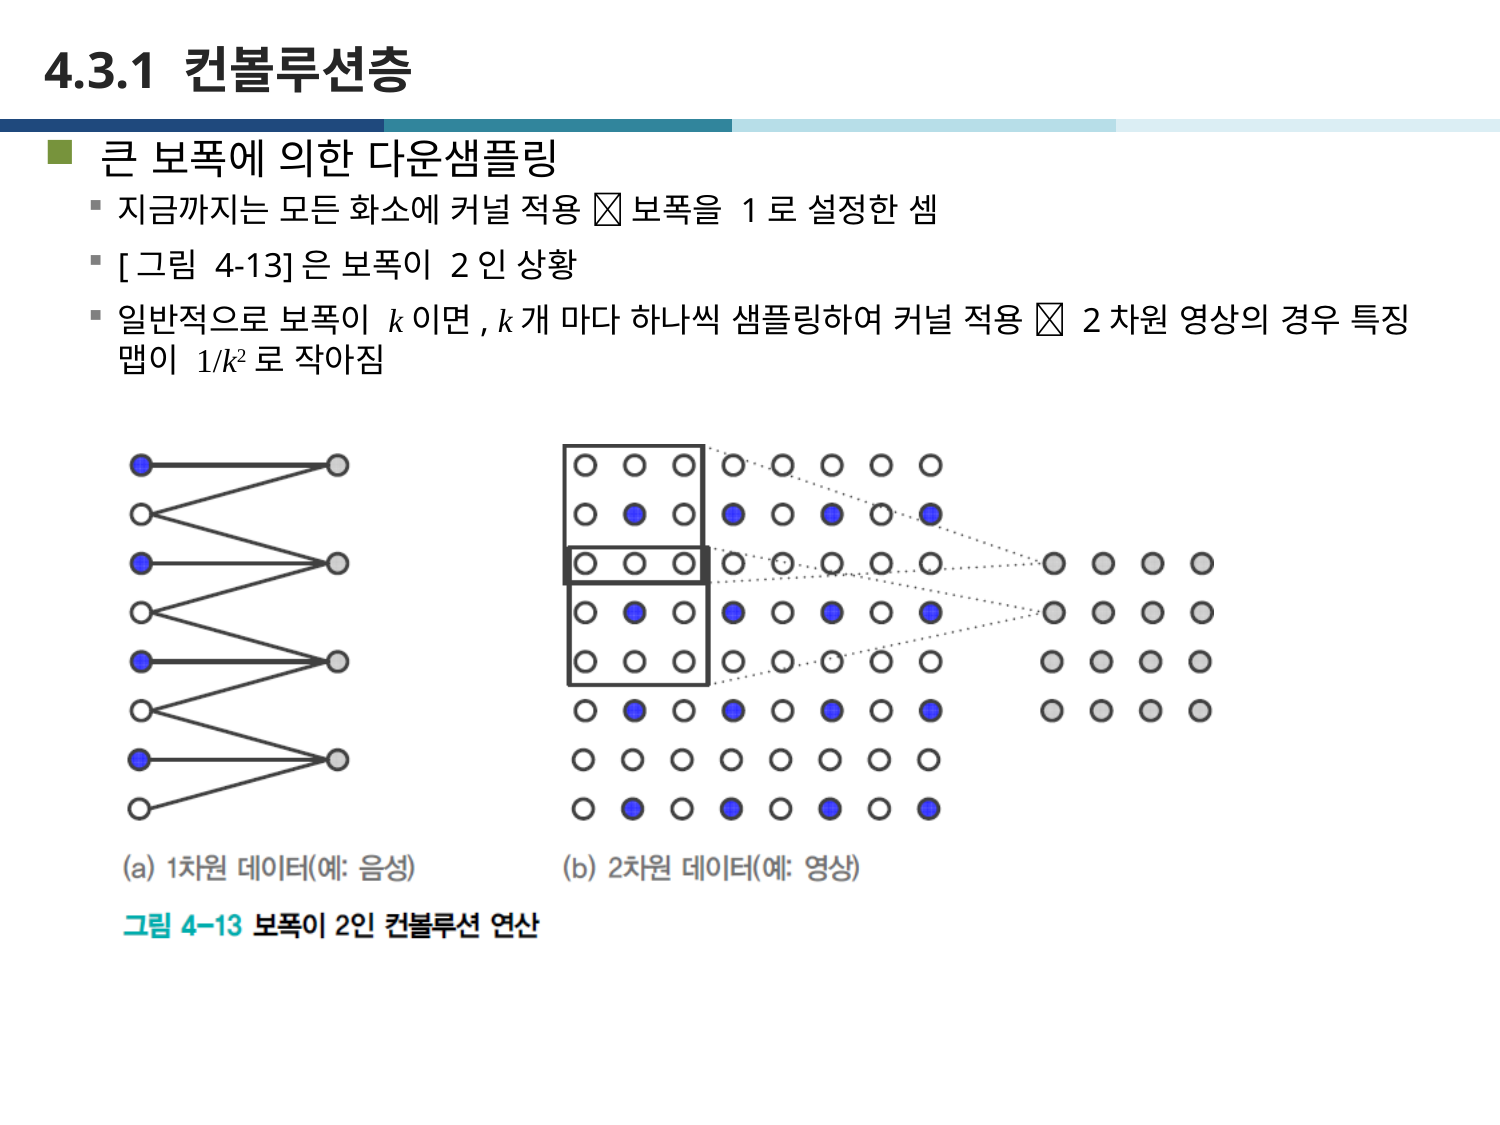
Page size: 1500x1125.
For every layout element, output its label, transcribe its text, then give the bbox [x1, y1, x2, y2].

title 4.3.1 컨볼루션층 [29, 23, 1270, 114]
list 큰 보폭에 의한 다운샘플링 지금까지는 모든 화소에 커널 적용  보폭을 1로 설정한 셈 [그림 4-13]은 보폭이 2인 상황 일반적으로 보폭이 k이면, k개 마다 하나씩 샘플링하여 커널 적용  2차원 영상의 경우 특징 맵이 1/k2로 작아짐 [29, 125, 1471, 1083]
picture [116, 444, 1214, 941]
